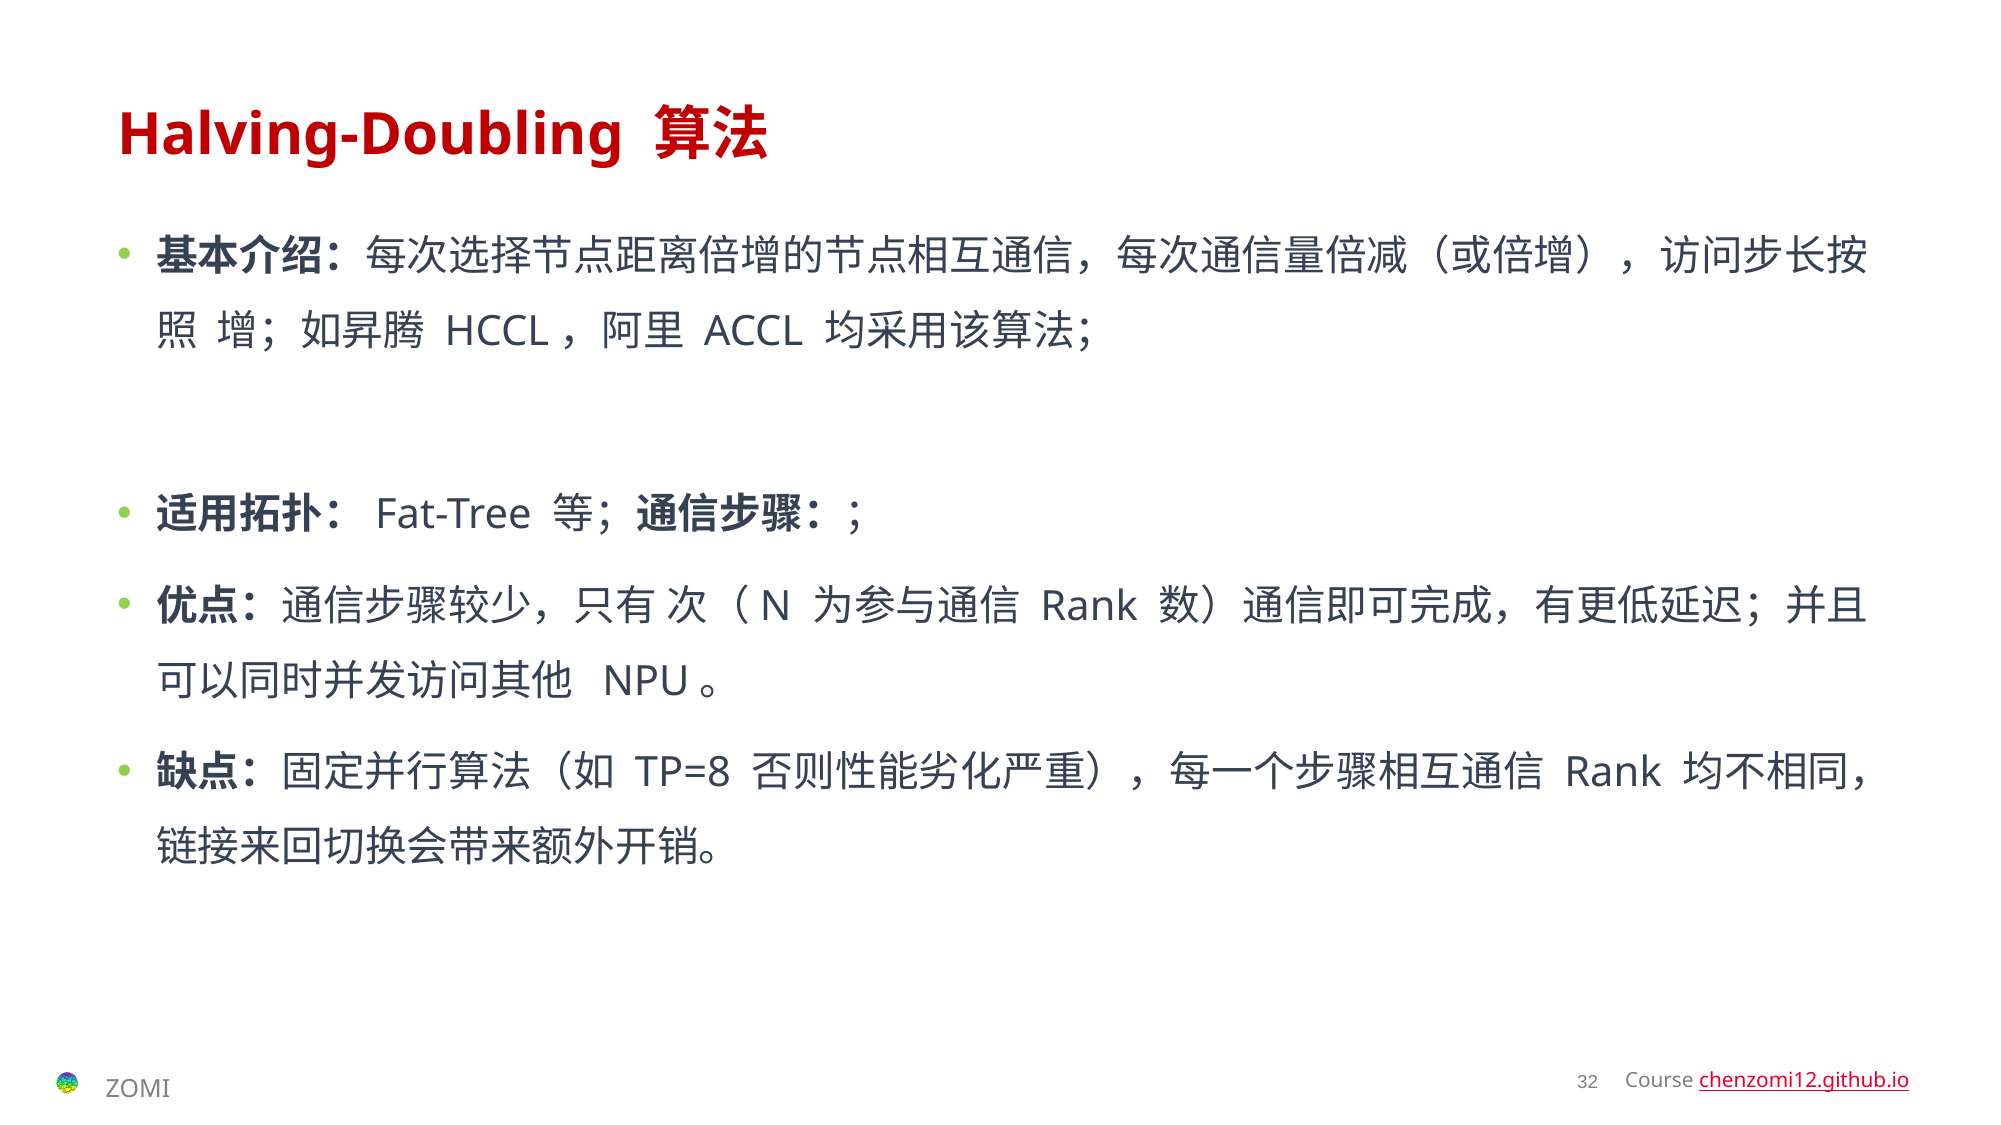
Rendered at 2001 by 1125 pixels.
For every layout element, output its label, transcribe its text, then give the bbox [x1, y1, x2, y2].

picture [57, 1073, 77, 1093]
title Halving-Doubling 算法 [102, 83, 1901, 180]
